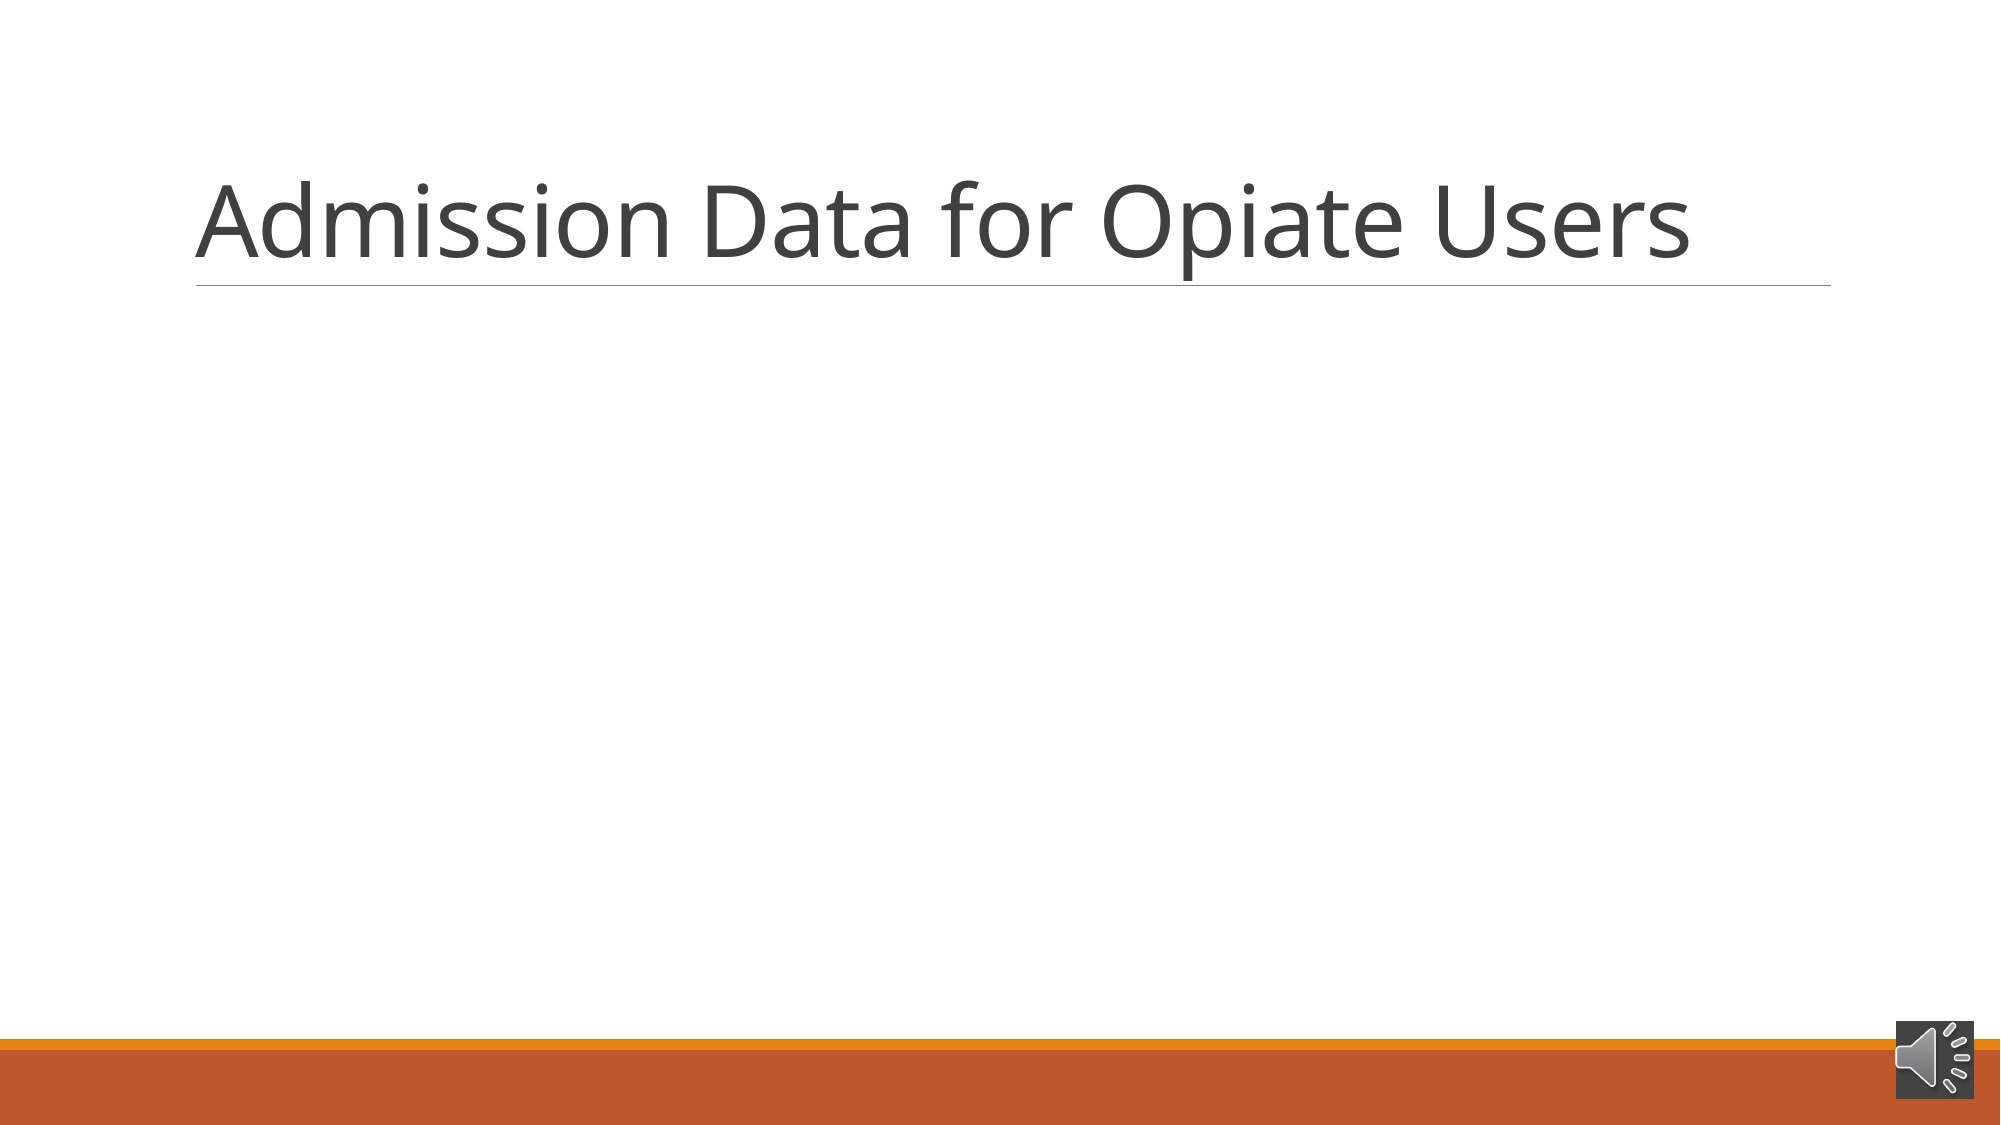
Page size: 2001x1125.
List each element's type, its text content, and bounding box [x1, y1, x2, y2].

title Admission Data for Opiate Users [180, 47, 1830, 285]
picture [1894, 1019, 1976, 1101]
